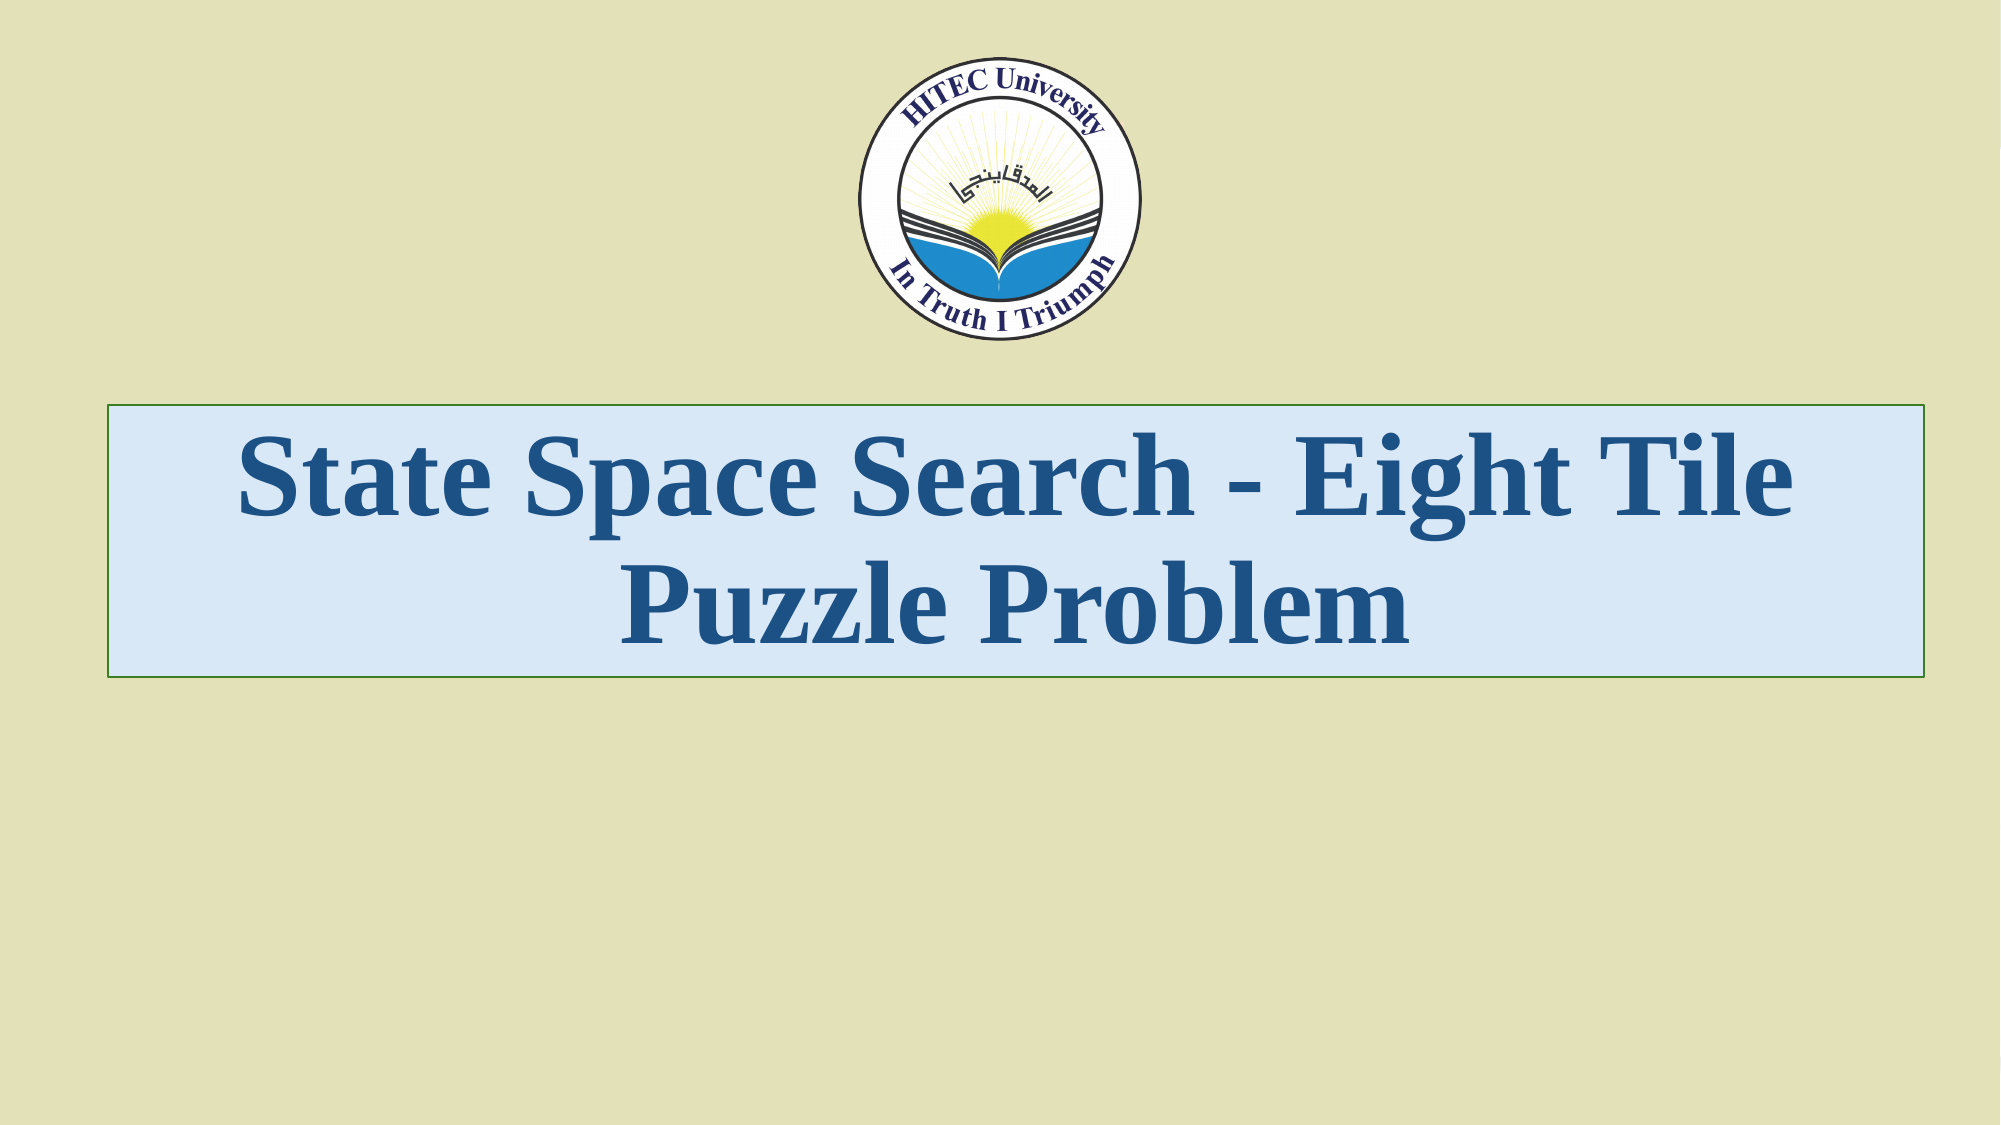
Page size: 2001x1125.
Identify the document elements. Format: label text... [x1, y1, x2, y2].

picture [858, 57, 1142, 341]
title State Space Search - Eight Tile Puzzle Problem [107, 404, 1925, 678]
